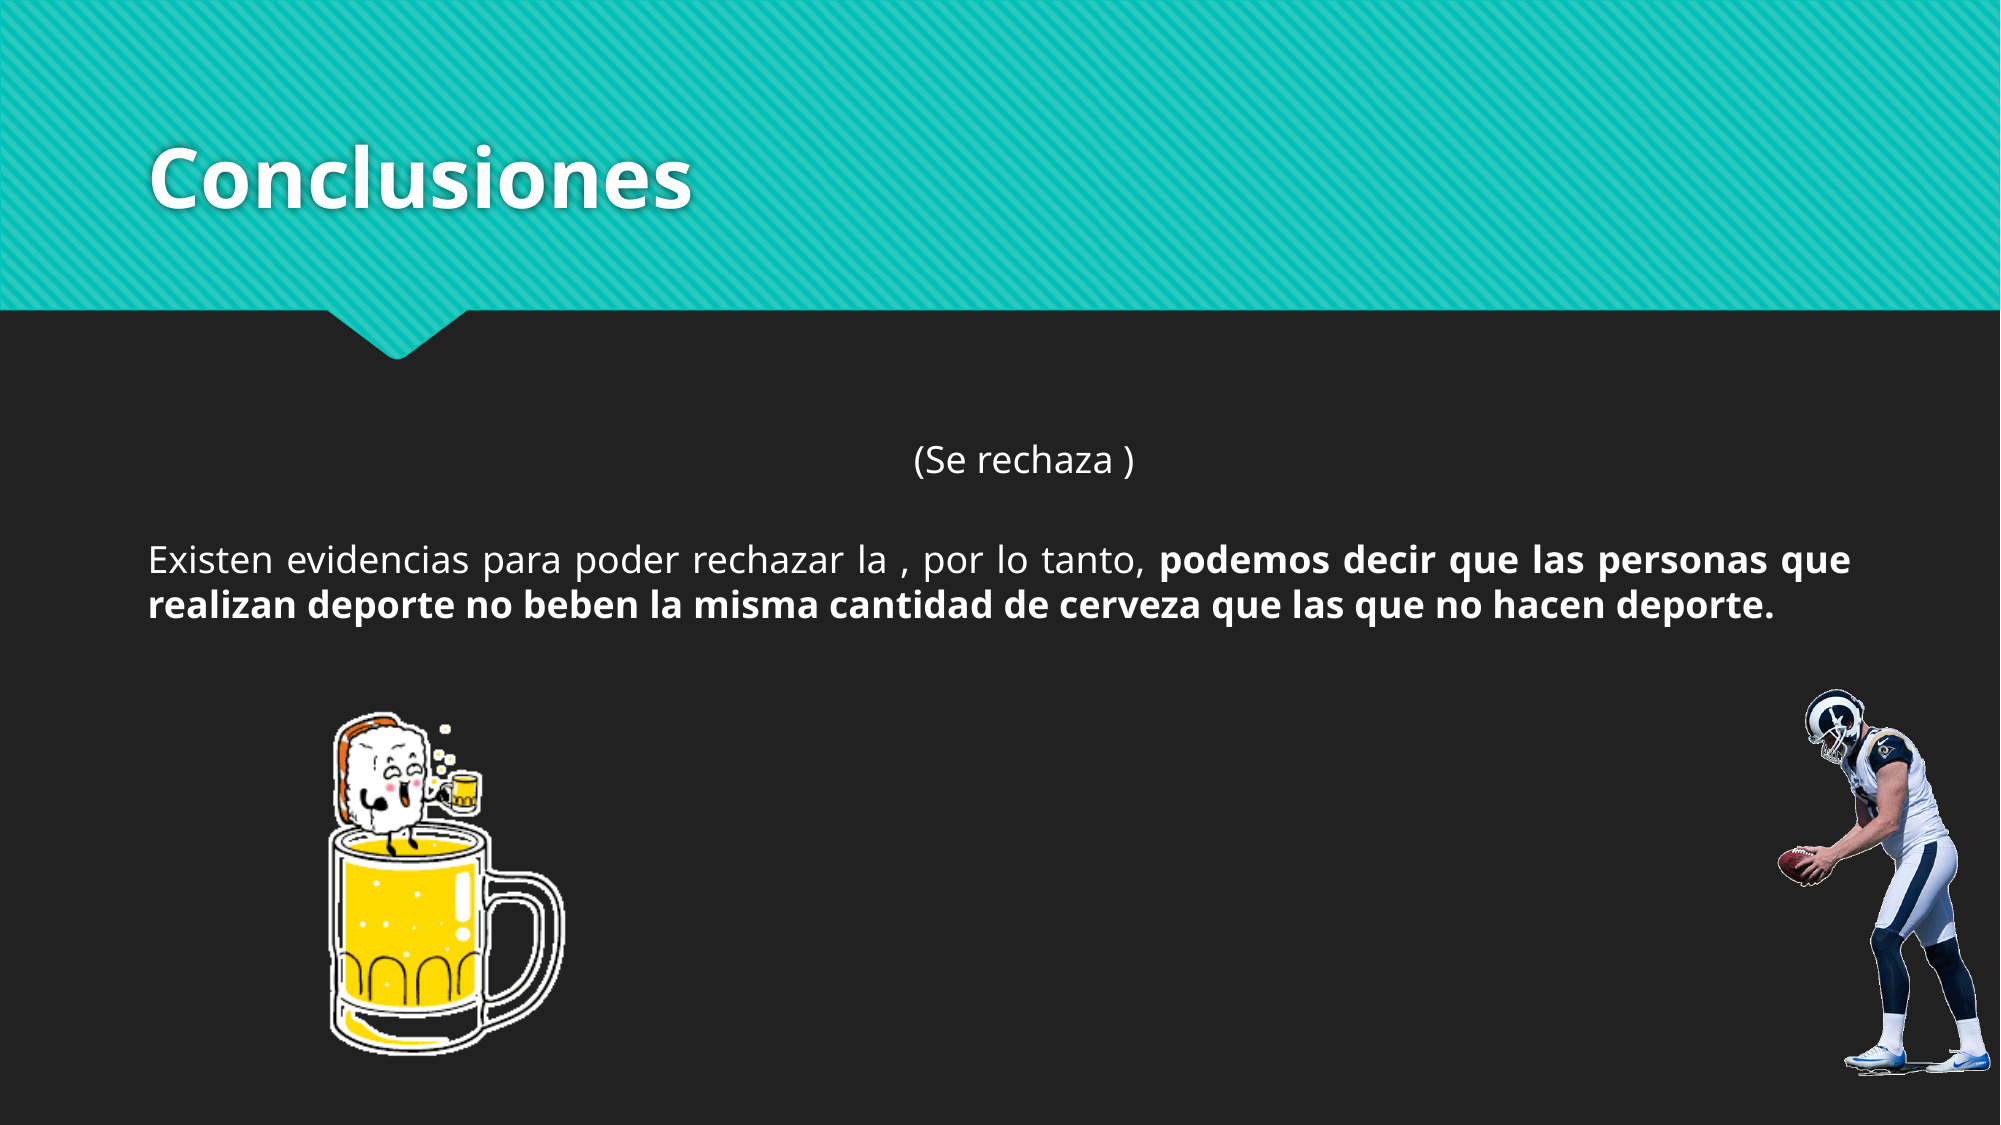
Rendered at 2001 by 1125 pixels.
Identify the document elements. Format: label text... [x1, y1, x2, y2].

text_box [132, 428, 1868, 606]
picture [226, 691, 603, 1068]
title Conclusiones [132, 73, 1868, 233]
picture [742, 548, 2000, 1125]
